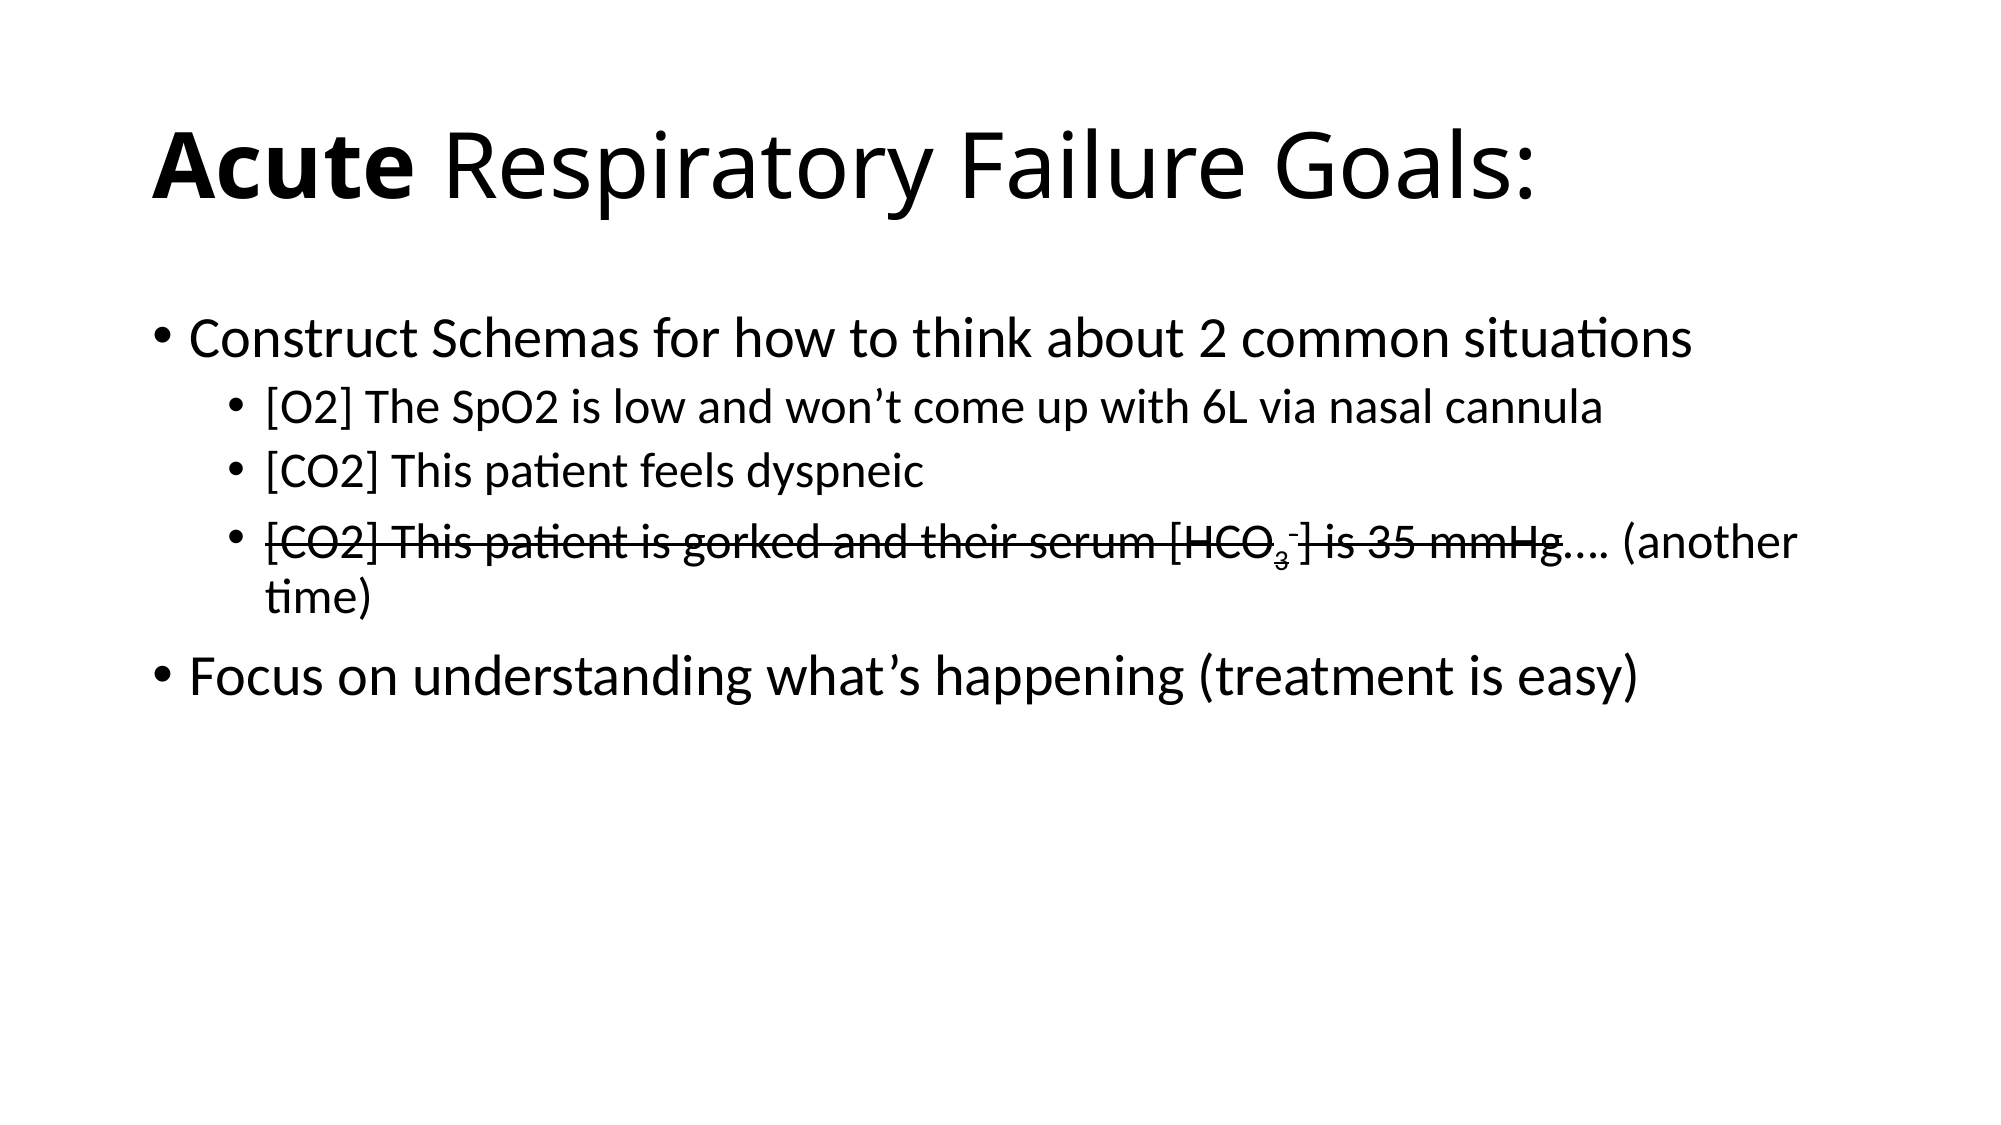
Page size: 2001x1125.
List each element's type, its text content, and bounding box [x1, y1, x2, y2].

title Acute Respiratory Failure Goals: [137, 59, 1863, 278]
list Construct Schemas for how to think about 2 common situations [O2] The SpO2 is low and won’t come up with 6L via nasal cannula [CO2] This patient feels dyspneic [CO2] This patient is gorked and their serum [HCO3-] is 35 mmHg…. (another time) Focus on understanding what’s happening (treatment is easy) [137, 299, 1863, 1014]
